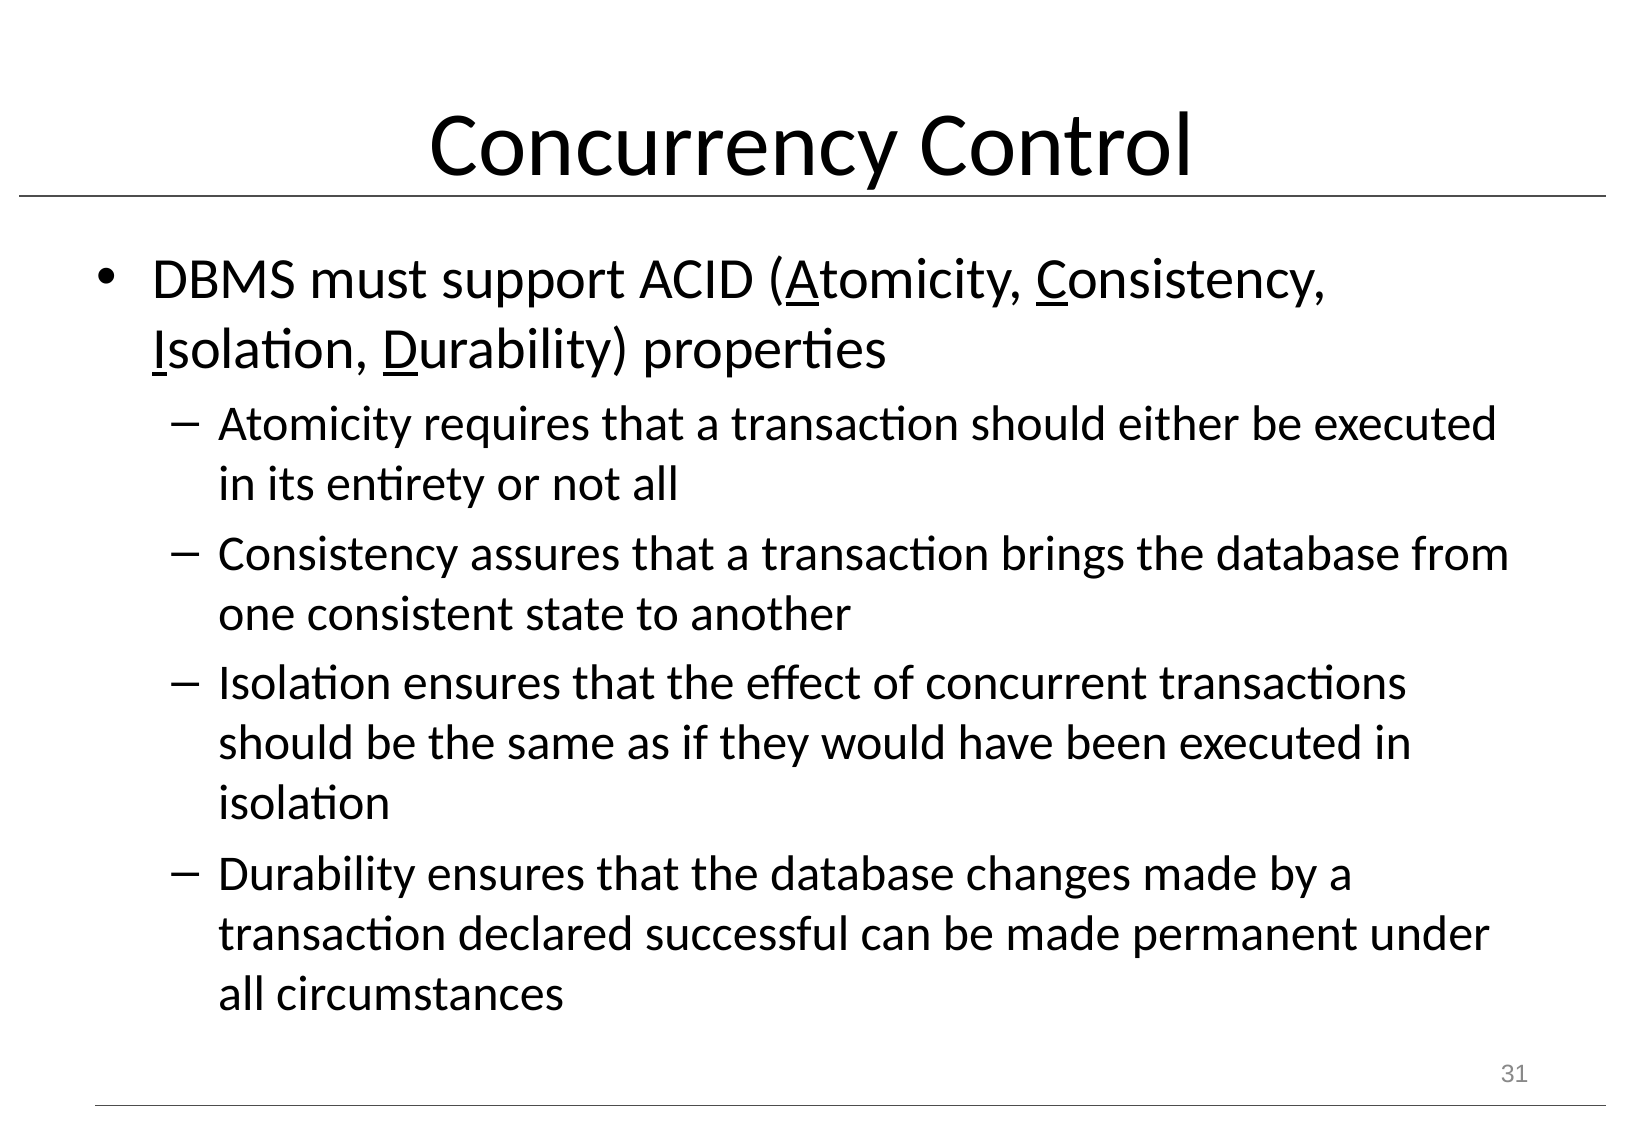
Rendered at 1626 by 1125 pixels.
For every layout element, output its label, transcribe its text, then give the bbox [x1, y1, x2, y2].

list DBMS must support ACID (Atomicity, Consistency, Isolation, Durability) properties Atomicity requires that a transaction should either be executed in its entirety or not all Consistency assures that a transaction brings the database from one consistent state to another Isolation ensures that the effect of concurrent transactions should be the same as if they would have been executed in isolation Durability ensures that the database changes made by a transaction declared successful can be made permanent under all circumstances [81, 232, 1544, 1125]
title Concurrency Control [81, 45, 1544, 232]
slide_number 31 [1164, 1042, 1544, 1103]
